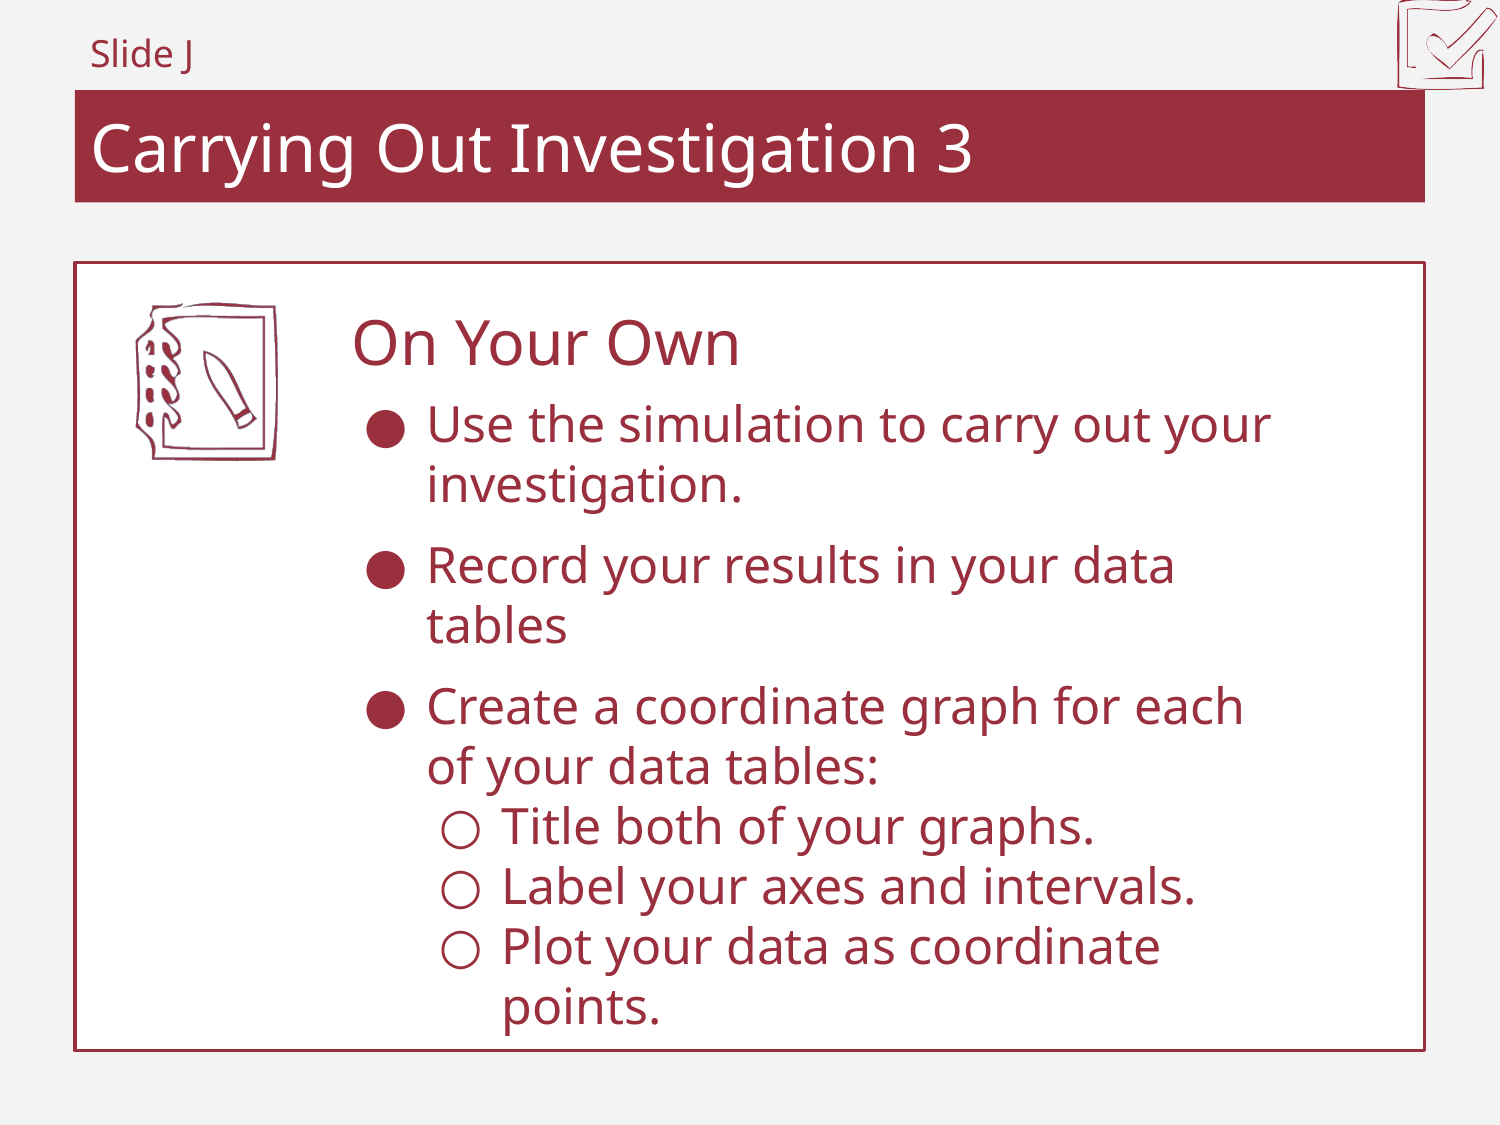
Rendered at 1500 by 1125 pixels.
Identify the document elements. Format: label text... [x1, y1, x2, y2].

text_box [74, 262, 1425, 1051]
picture [1397, 0, 1498, 91]
picture [135, 302, 279, 462]
text_box On Your Own Use the simulation to carry out your investigation. Record your results in your data tables Create a coordinate graph for each of your data tables: Title both of your graphs. Label your axes and intervals. Plot your data as coordinate points. [351, 302, 1301, 435]
text_box Slide J [75, 0, 686, 90]
text_box Carrying Out Investigation 3 [74, 90, 1425, 203]
